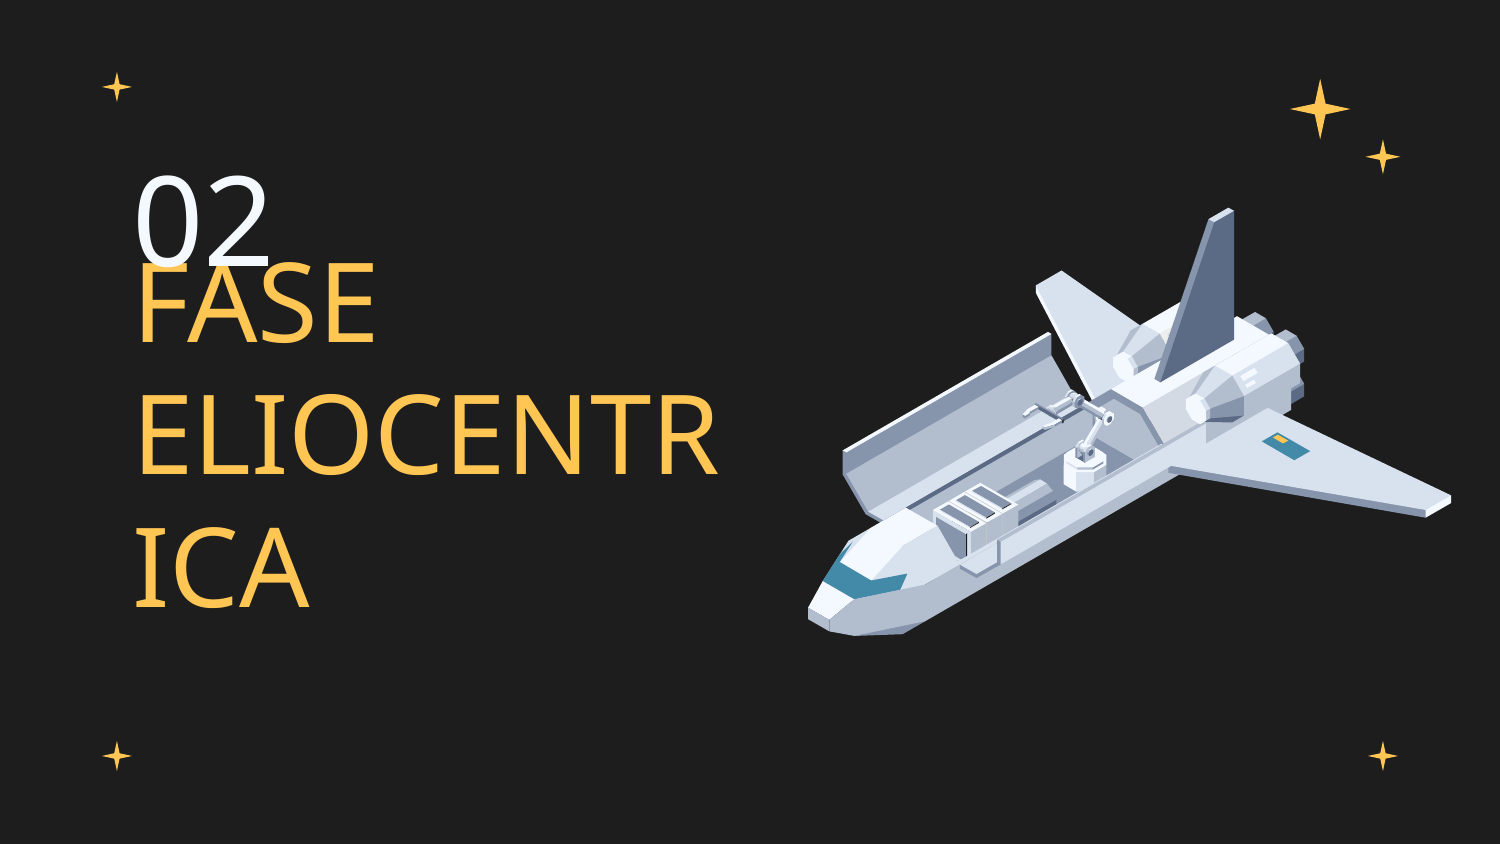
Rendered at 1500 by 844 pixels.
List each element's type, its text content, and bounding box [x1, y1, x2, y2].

title 02 [116, 141, 388, 292]
text_box [1365, 139, 1401, 175]
title FASE ELIOCENTRICA [116, 300, 763, 561]
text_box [807, 207, 1452, 637]
text_box [1289, 78, 1351, 140]
